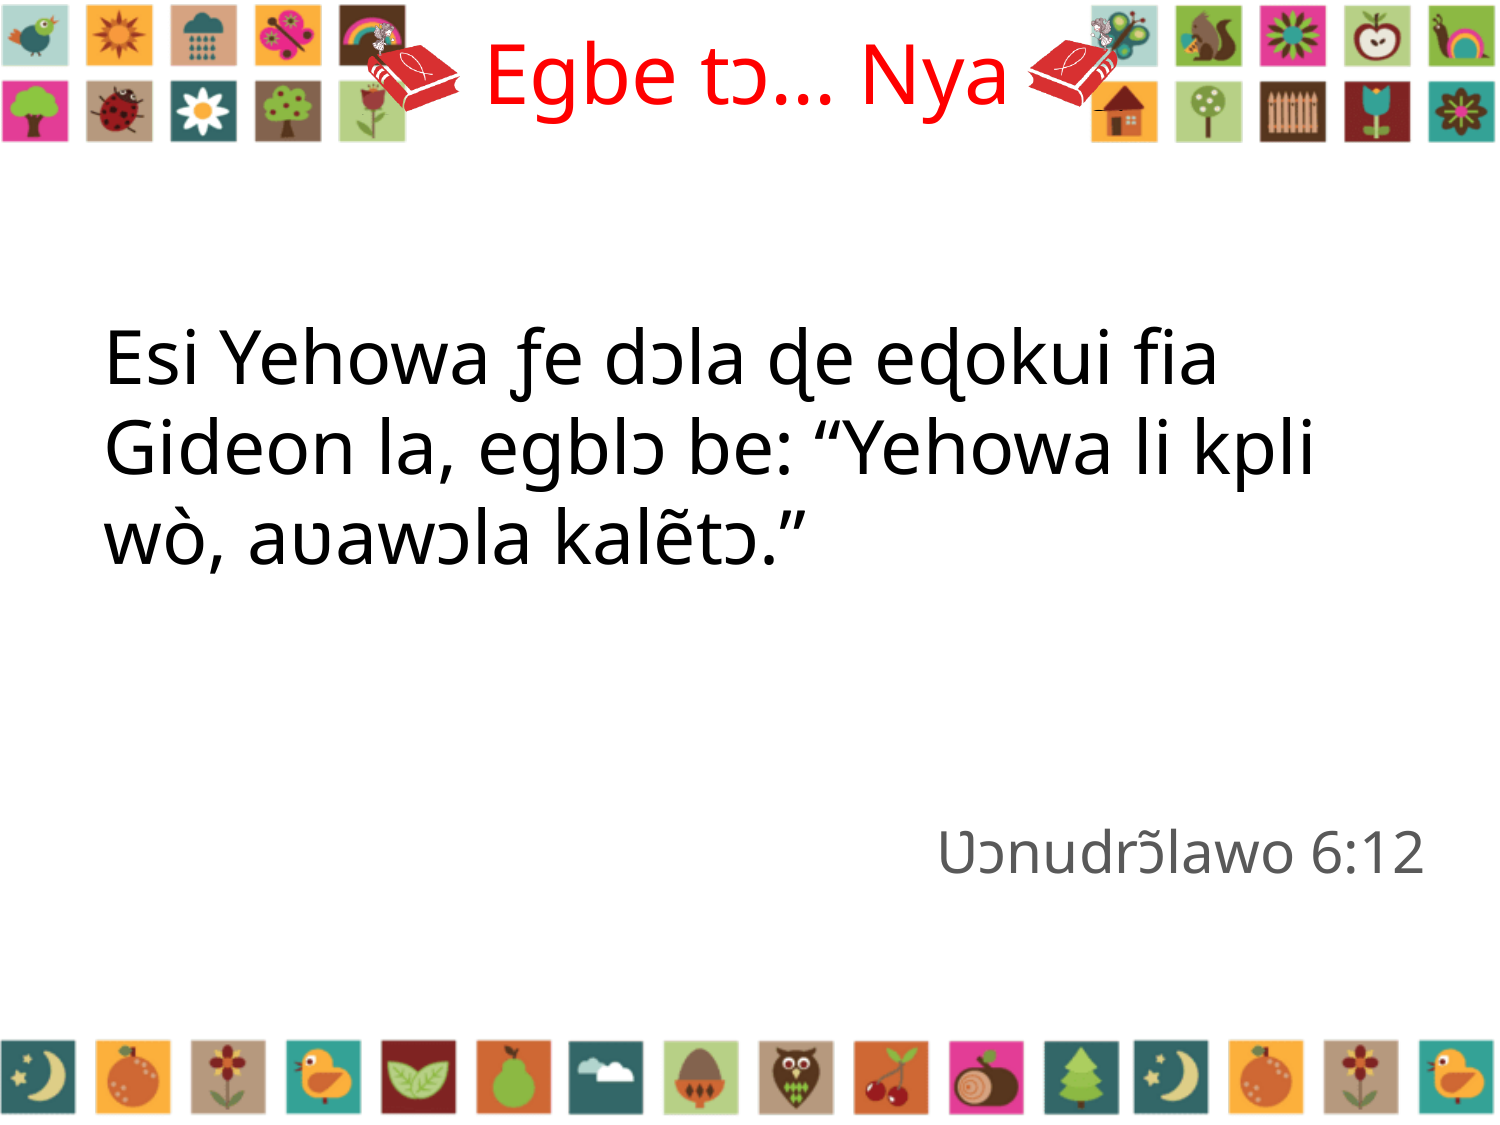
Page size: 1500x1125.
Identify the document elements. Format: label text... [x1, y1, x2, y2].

text_box Egbe tɔ... Nya [425, 13, 1078, 129]
text_box Ʋɔnudrɔ̃lawo 6:12 [808, 807, 1441, 893]
picture [996, 3, 1500, 150]
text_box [0, 1028, 1500, 1118]
text_box Esi Yehowa ƒe dɔla ɖe eɖokui fia Gideon la, egblɔ be: “Yehowa li kpli wò, aʋawɔla kalẽtɔ.” [88, 302, 1436, 588]
picture [0, 3, 492, 150]
